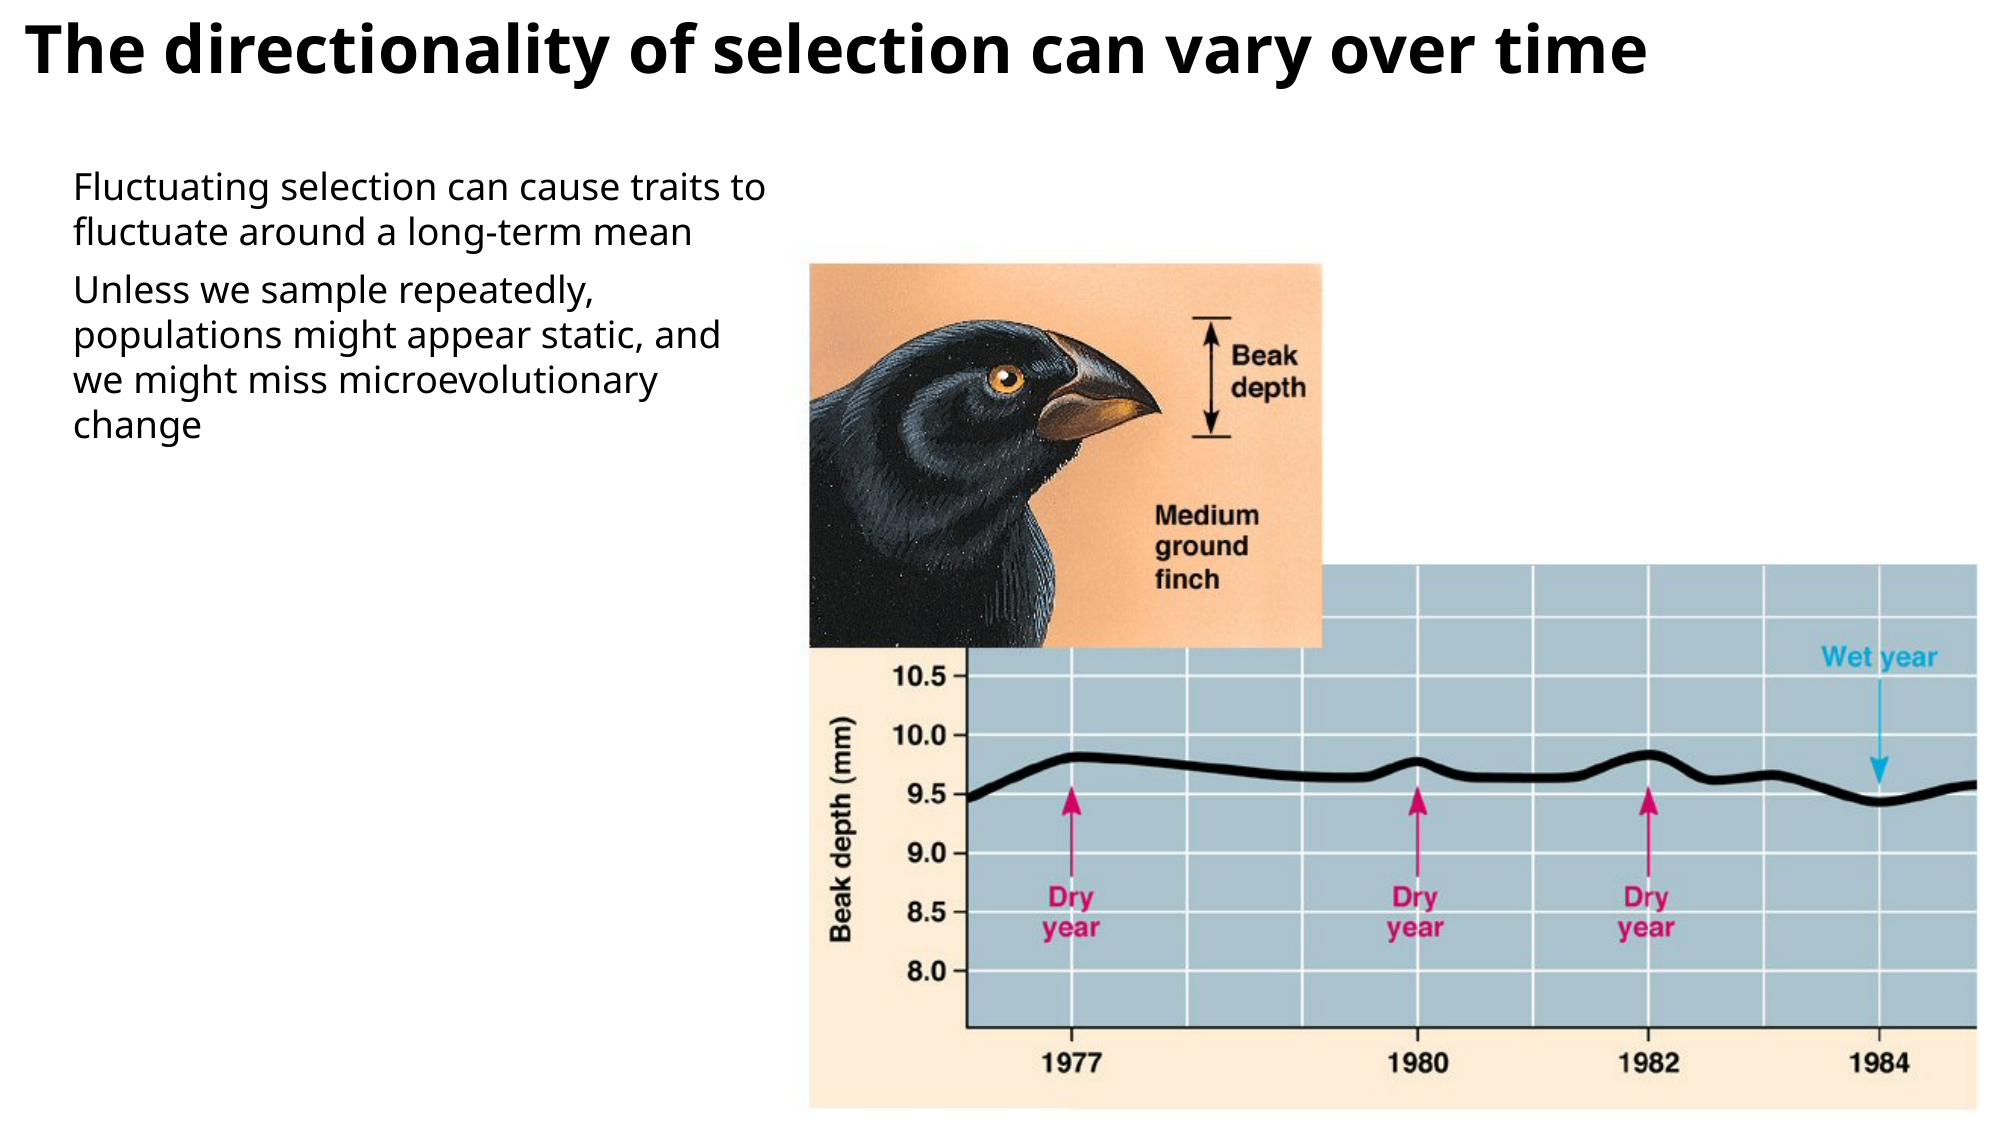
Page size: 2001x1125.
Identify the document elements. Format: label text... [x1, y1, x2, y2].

text_box The directionality of selection can vary over time [9, 0, 1665, 95]
picture [790, 244, 2000, 1113]
text_box Fluctuating selection can cause traits to fluctuate around a long-term mean Unless we sample repeatedly, populations might appear static, and we might miss microevolutionary change [58, 155, 790, 454]
